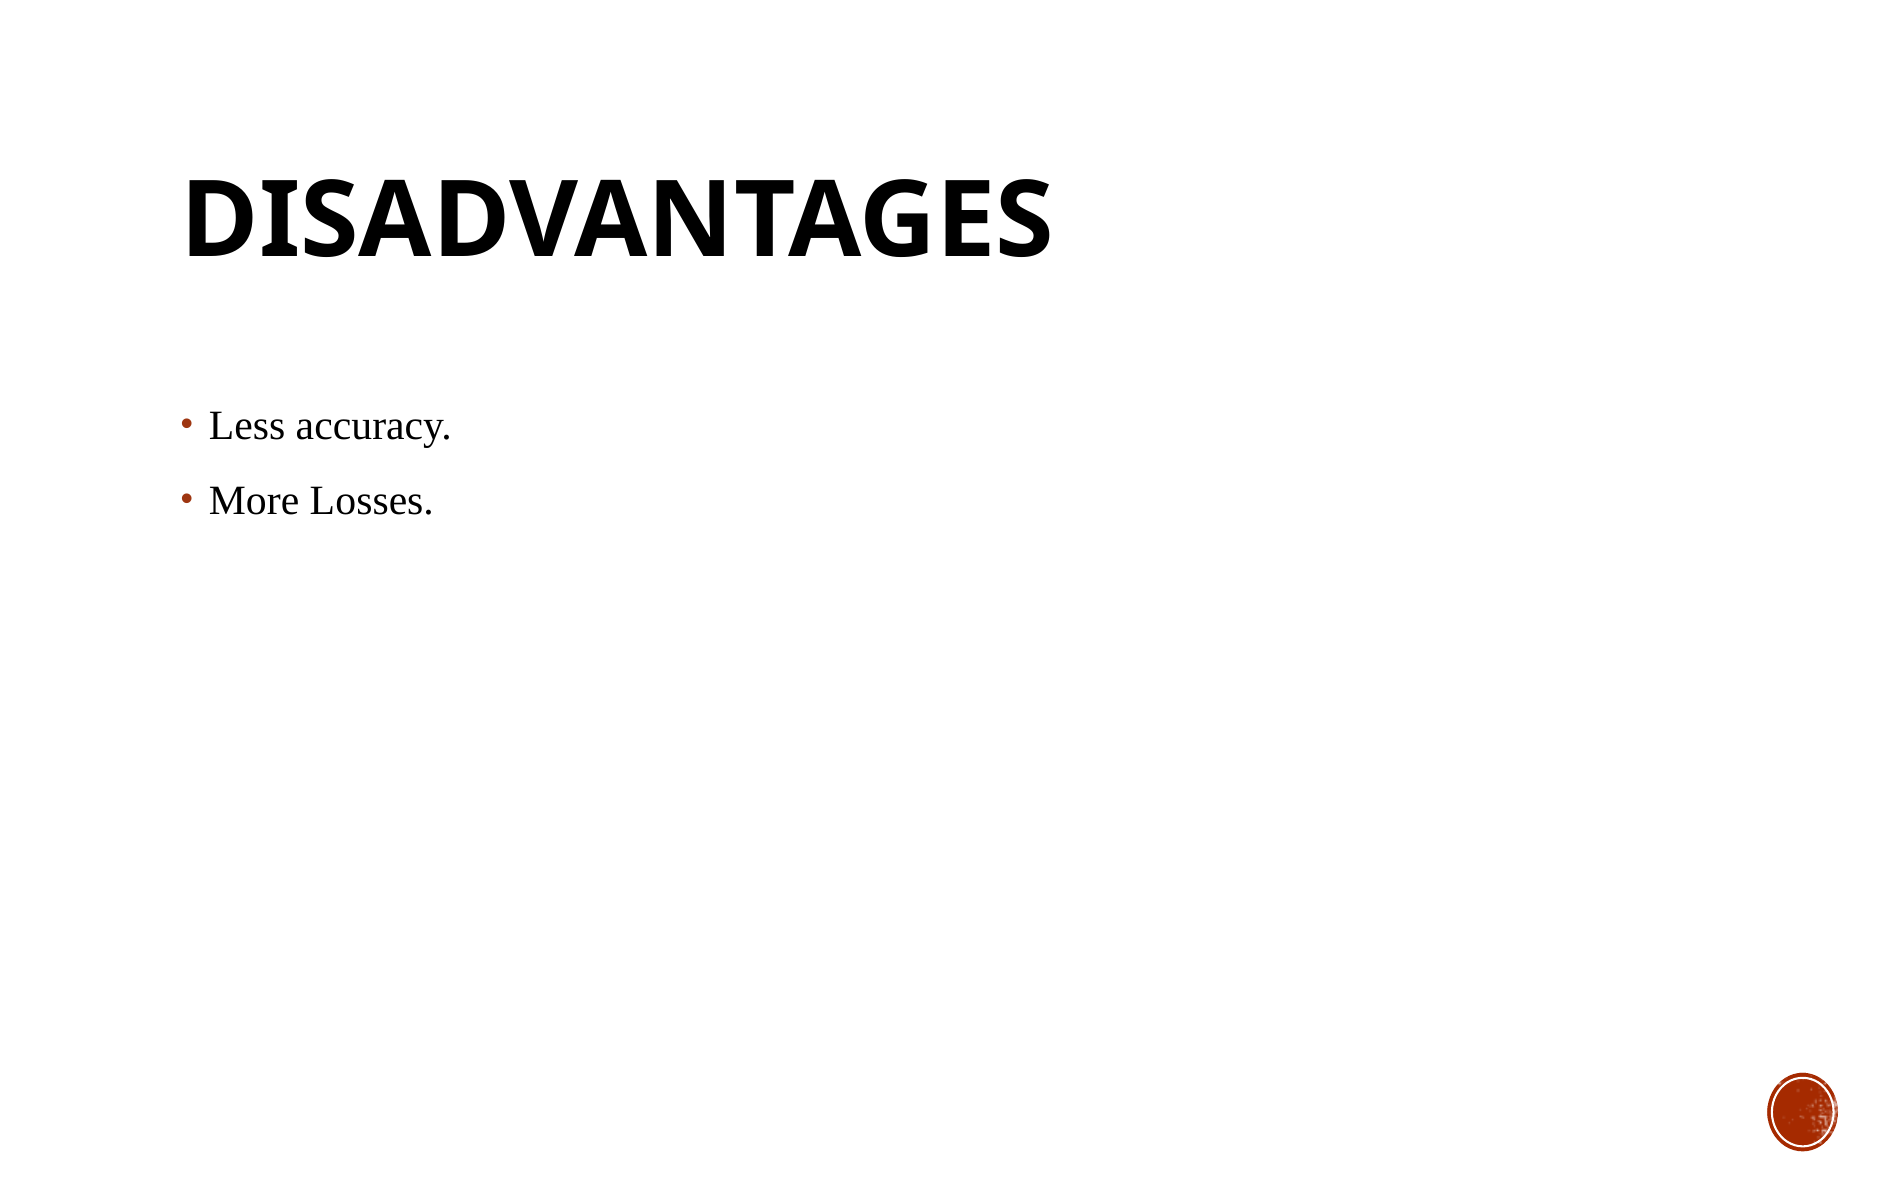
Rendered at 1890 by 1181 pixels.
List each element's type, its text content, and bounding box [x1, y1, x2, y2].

text_box Less accuracy. More Losses. [165, 365, 1725, 1063]
picture [1767, 1072, 1839, 1152]
text_box disadvantages [165, 83, 1725, 361]
